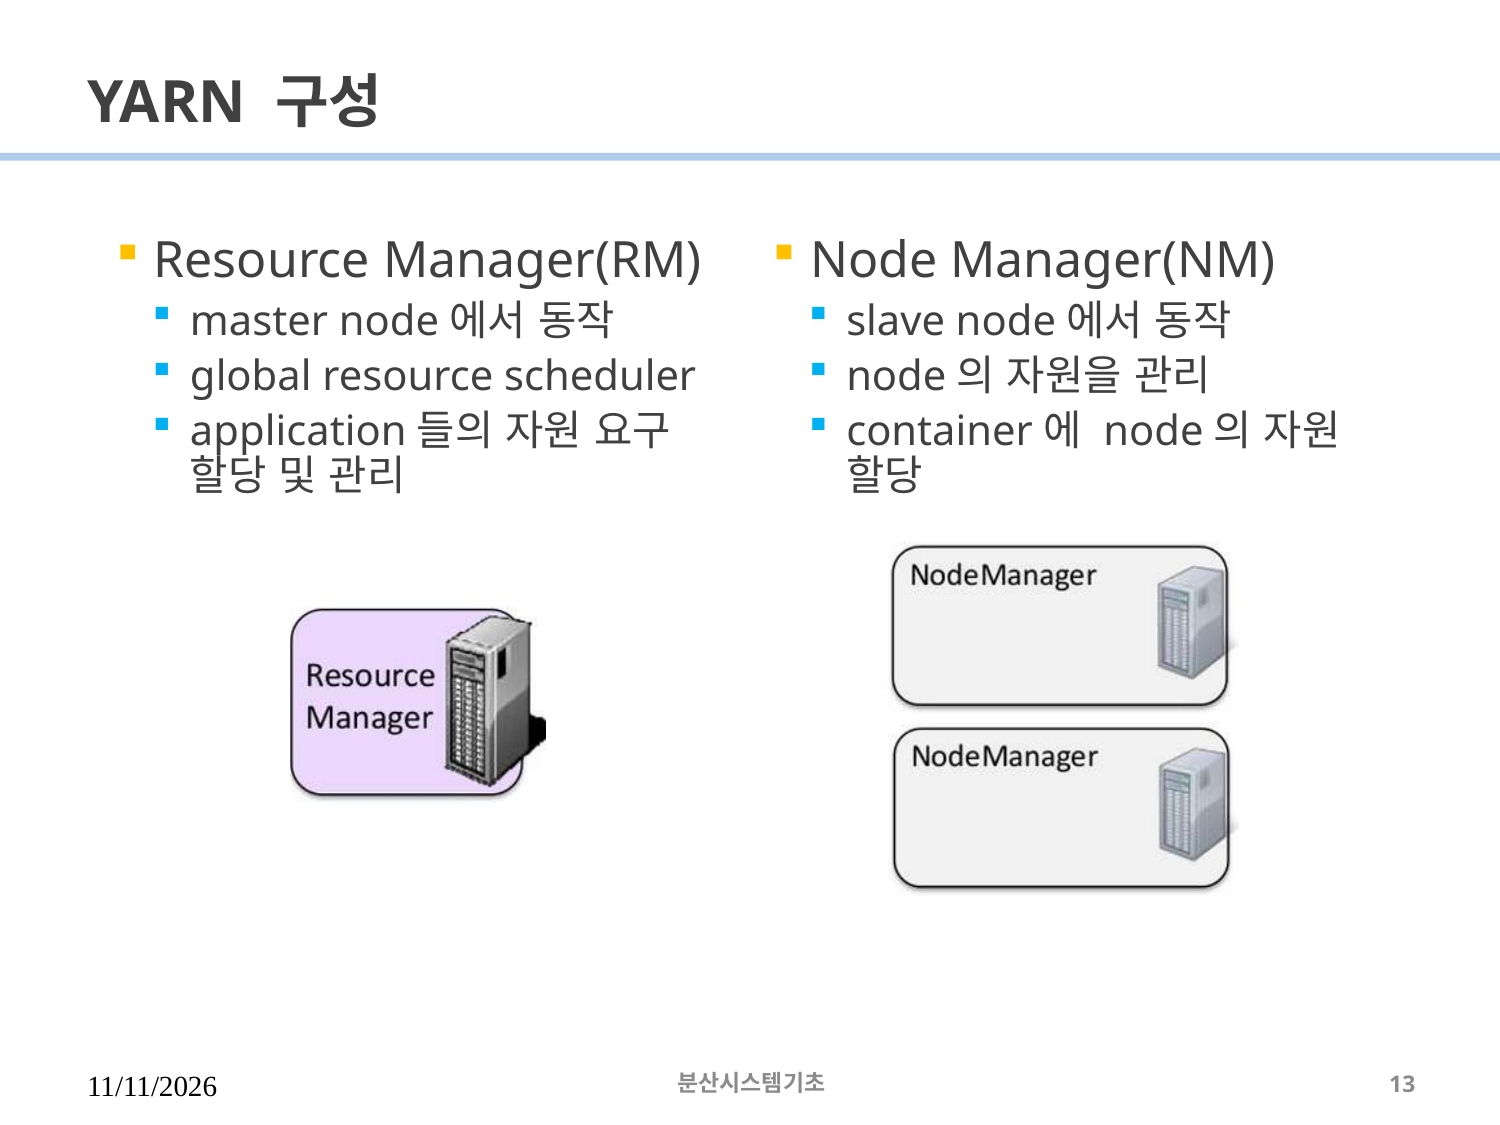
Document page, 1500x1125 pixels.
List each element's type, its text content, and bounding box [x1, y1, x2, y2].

slide_number 13 [1093, 1067, 1431, 1103]
footer 분산시스템기초 [498, 1067, 1005, 1103]
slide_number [72, 1067, 410, 1103]
title YARN 구성 [72, 22, 1431, 144]
picture [878, 541, 1239, 898]
list Resource Manager(RM) master node에서 동작 global resource scheduler application들의 자원 요구 할당 및 관리 [101, 227, 739, 941]
picture [290, 596, 546, 810]
list Node Manager(NM) slave node에서 동작 node의 자원을 관리 container에 node의 자원 할당 [757, 227, 1396, 941]
